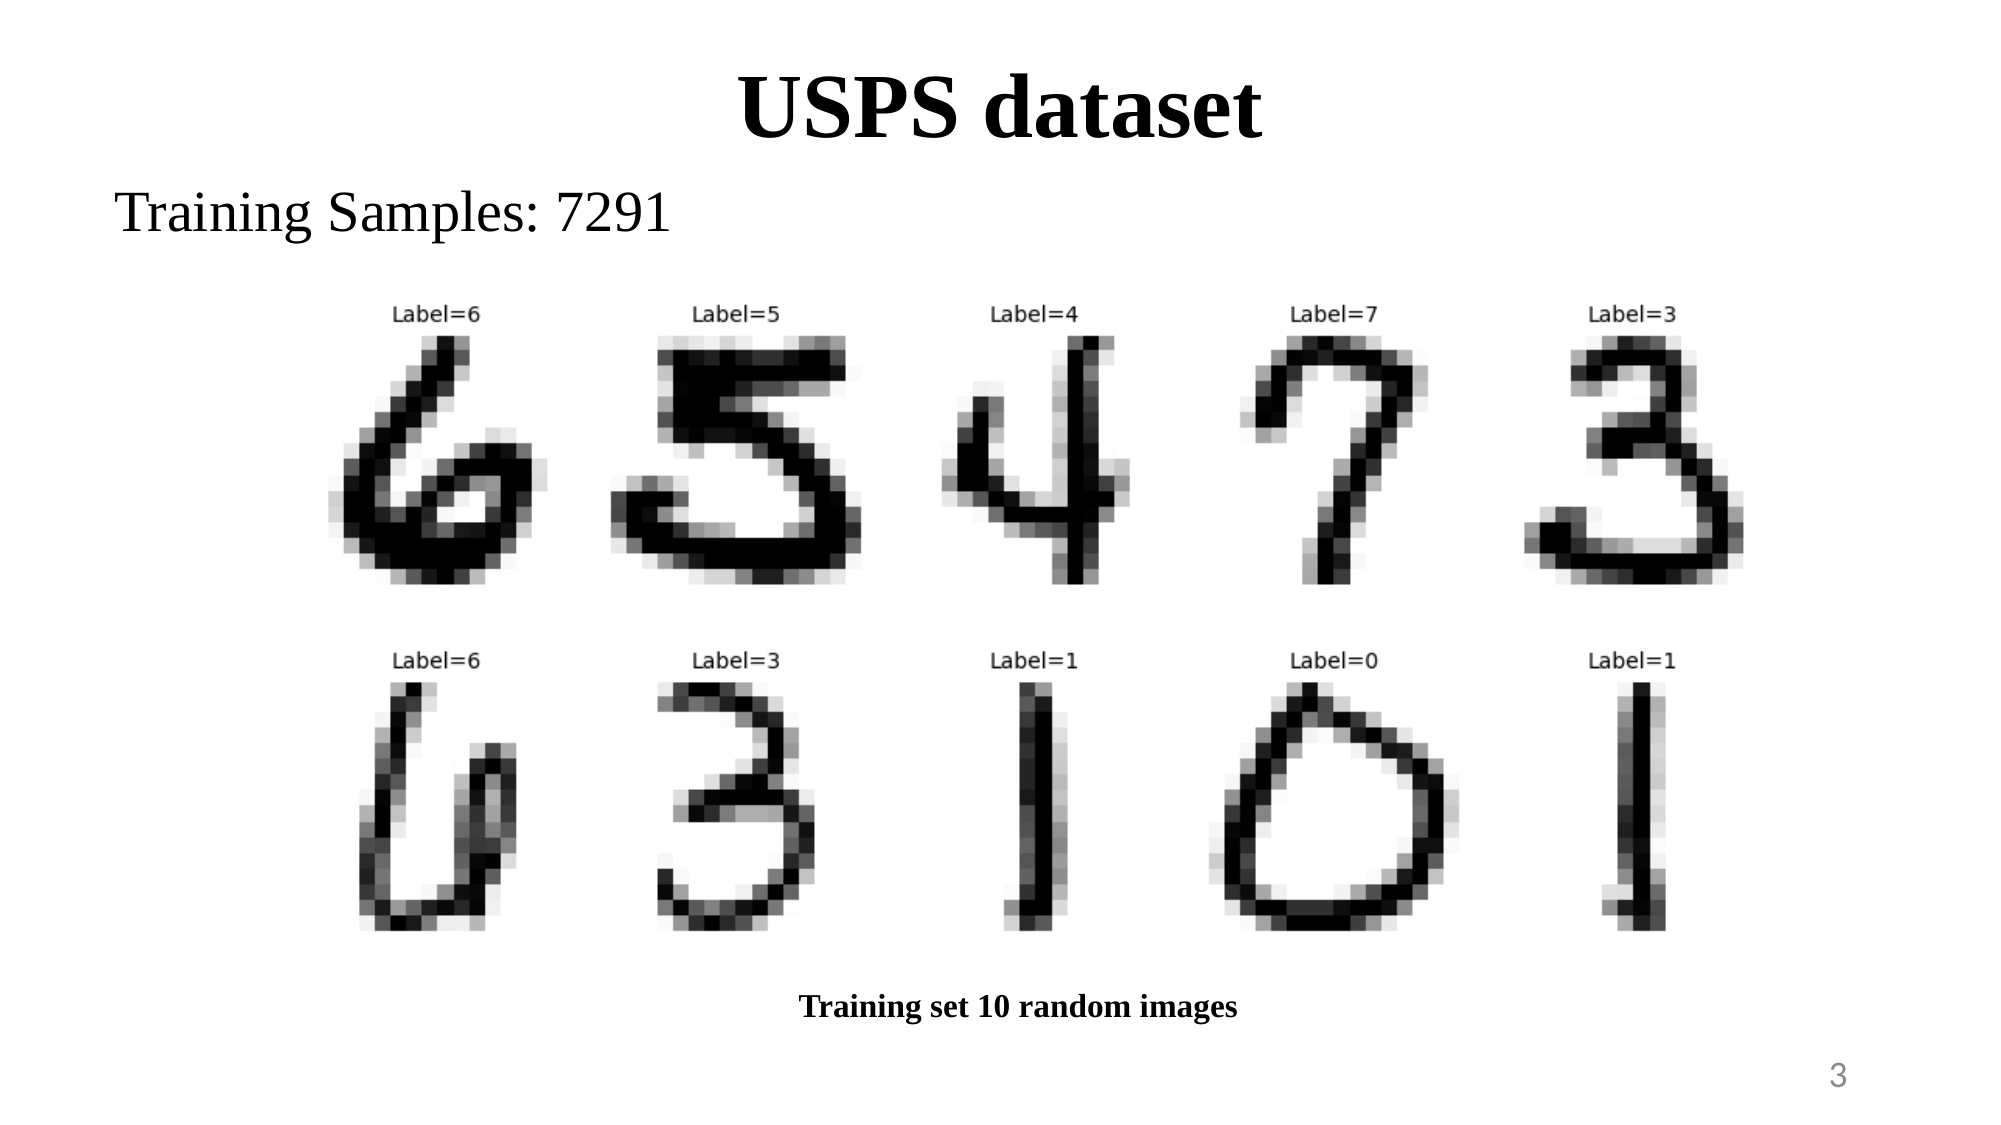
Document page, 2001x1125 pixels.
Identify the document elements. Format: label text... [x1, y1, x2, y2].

text_box Training Samples: 7291 [99, 166, 688, 251]
text_box Training set 10 random images [783, 991, 1294, 1032]
title USPS dataset [0, 33, 2000, 183]
picture [68, 273, 1932, 991]
slide_number 3 [1412, 1042, 1863, 1103]
